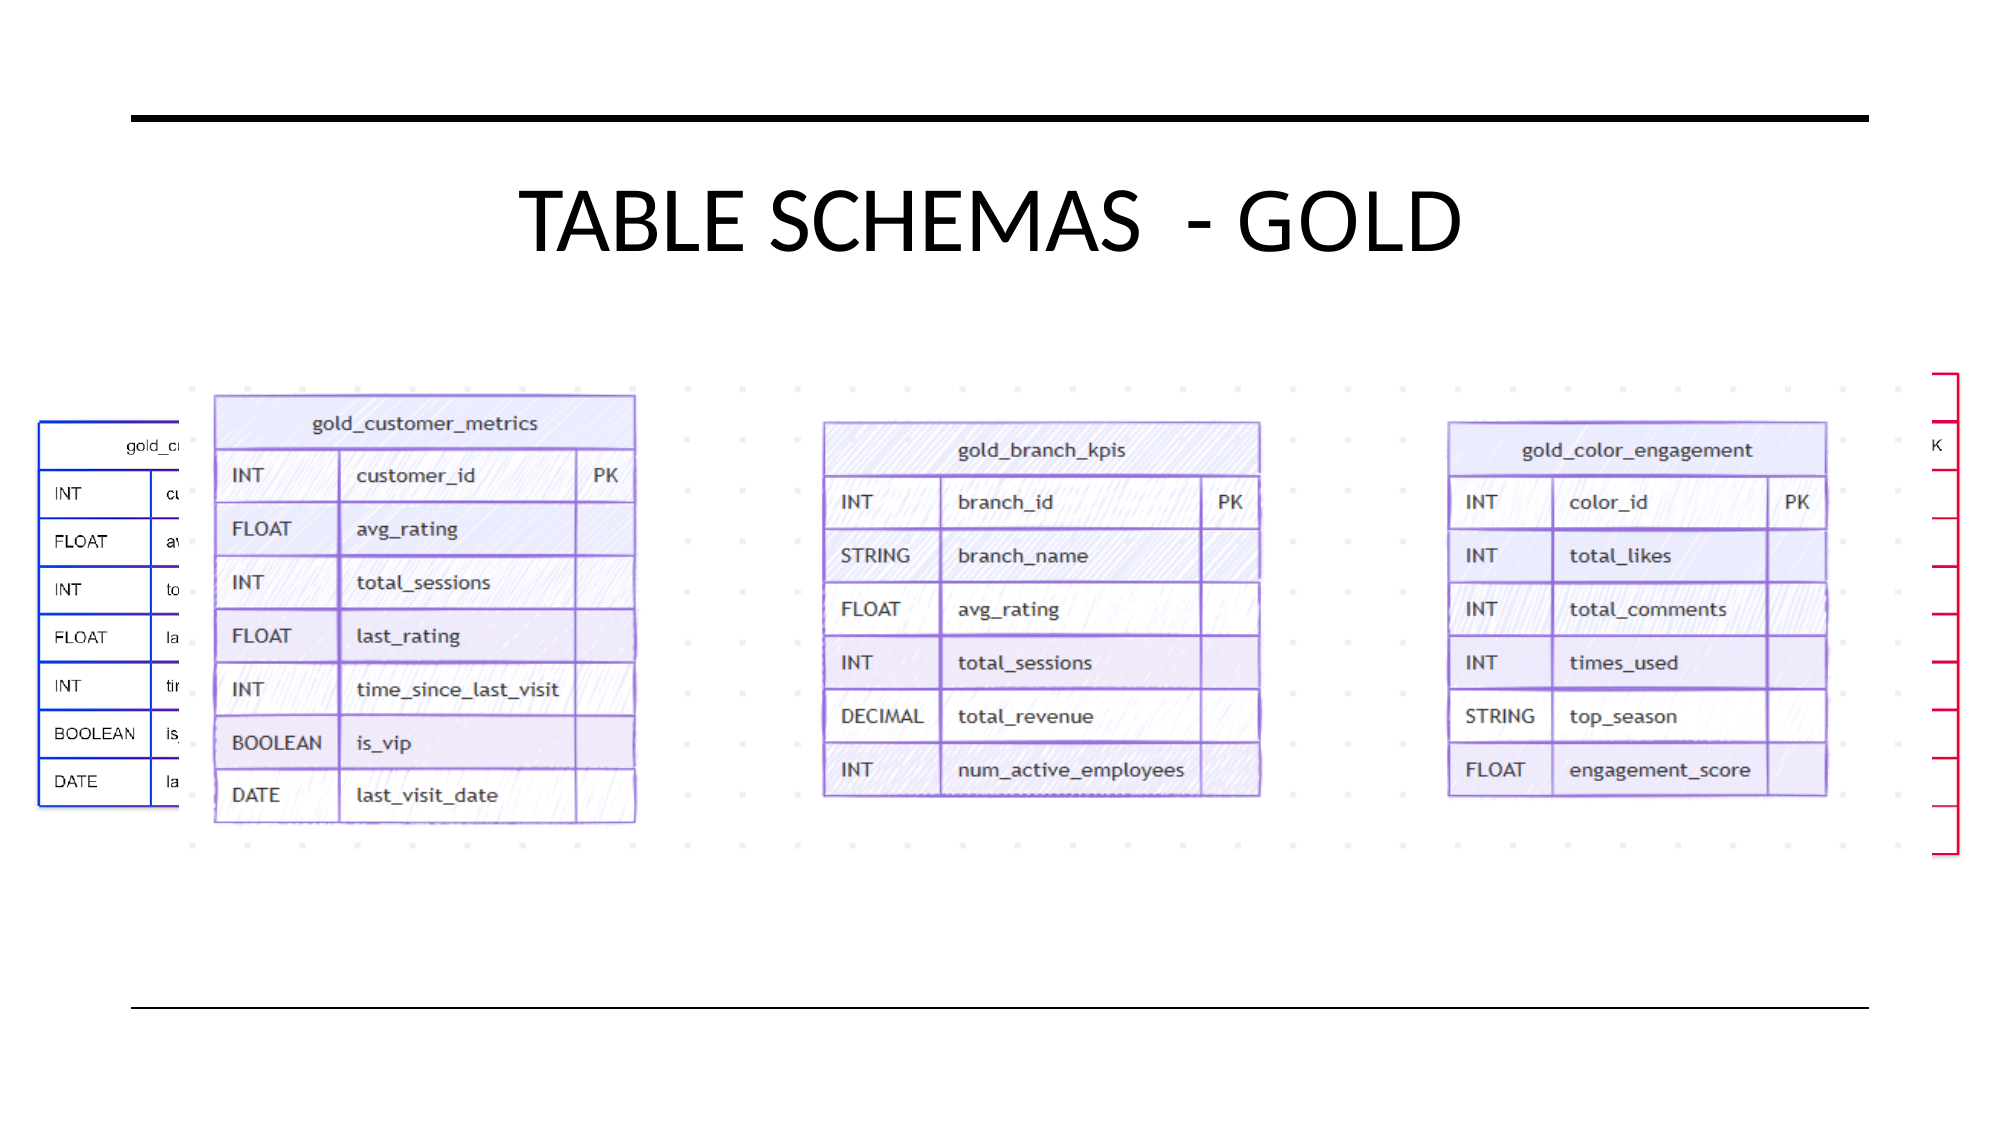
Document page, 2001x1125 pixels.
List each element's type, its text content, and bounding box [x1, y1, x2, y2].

title TABLE SCHEMAS - GOLD [114, 149, 1869, 363]
picture [29, 364, 1971, 881]
